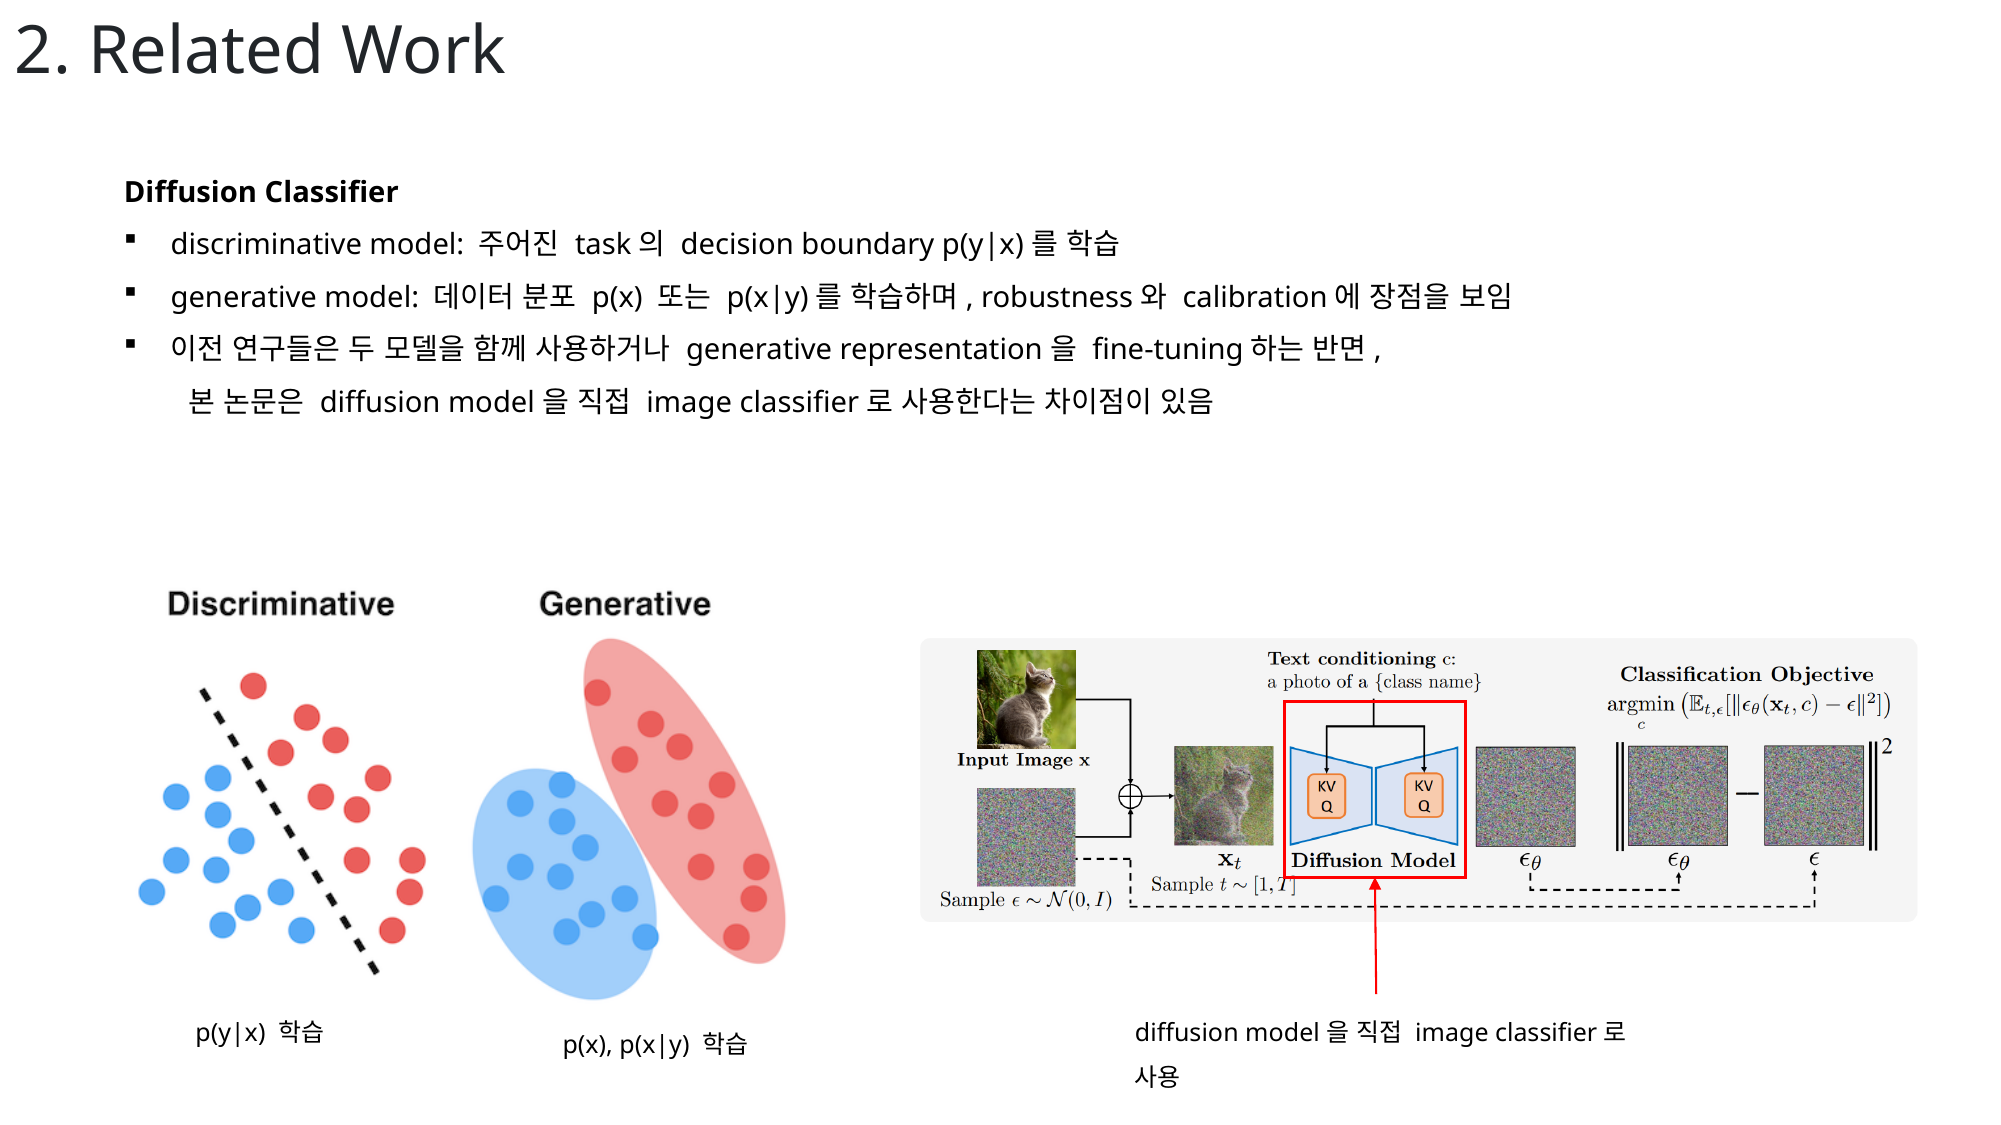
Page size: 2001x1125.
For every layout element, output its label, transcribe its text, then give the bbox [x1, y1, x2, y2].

text_box diffusion model을 직접 image classifier로 사용 [1120, 994, 1688, 1099]
text_box p(x), p(x|y) 학습 [547, 1006, 769, 1066]
picture [132, 584, 788, 1006]
text_box Diffusion Classifier discriminative model: 주어진 task의 decision boundary p(y|x)를 학습 generative model: 데이터 분포 p(x) 또는 p(x|y)를 학습하며, robustness와 calibration에 장점을 보임 이전 연구들은 두 모델을 함께 사용하거나 generative representation을 fine-tuning하는 반면, 본 논문은 diffusion model을 직접 image classifier로 사용한다는 차이점이 있음 [108, 148, 1866, 426]
picture [903, 620, 1932, 925]
text_box p(y|x) 학습 [180, 1006, 347, 1054]
text_box 2. Related Work [0, 0, 567, 95]
